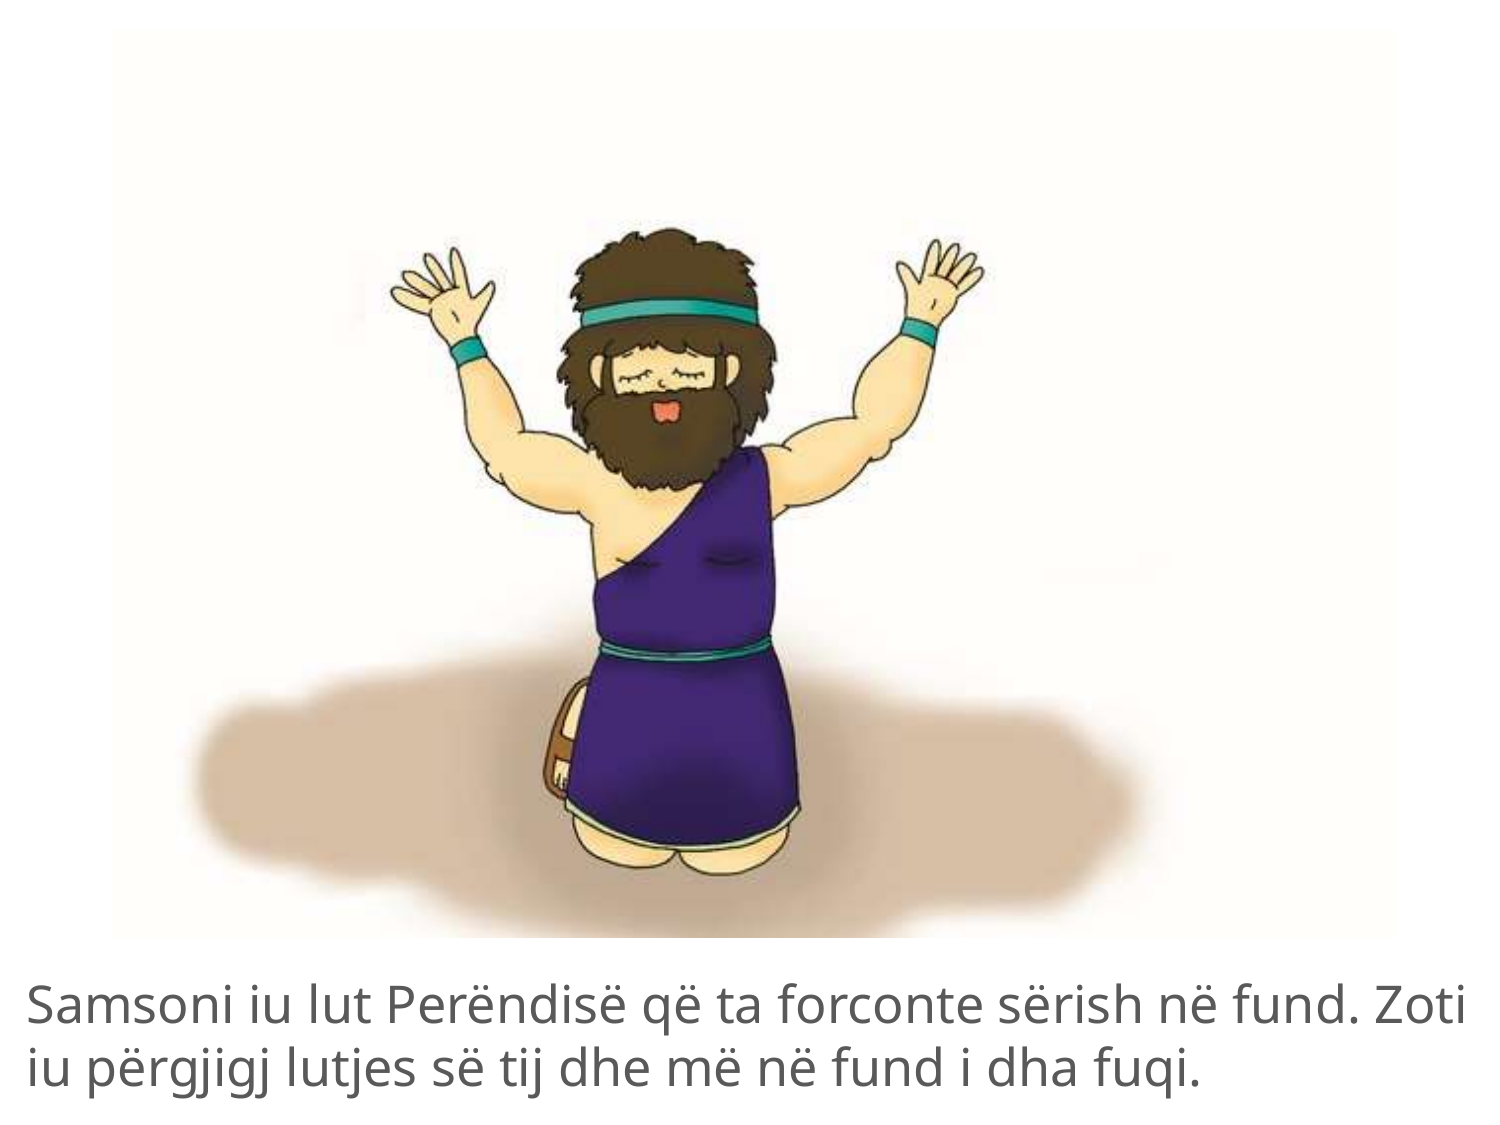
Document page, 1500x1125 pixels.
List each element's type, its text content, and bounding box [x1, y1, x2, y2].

text_box Samsoni iu lut Perëndisë që ta forconte sërish në fund. Zoti iu përgjigj lutjes së tij dhe më në fund i dha fuqi. [11, 964, 1498, 1104]
picture [113, 30, 1396, 938]
